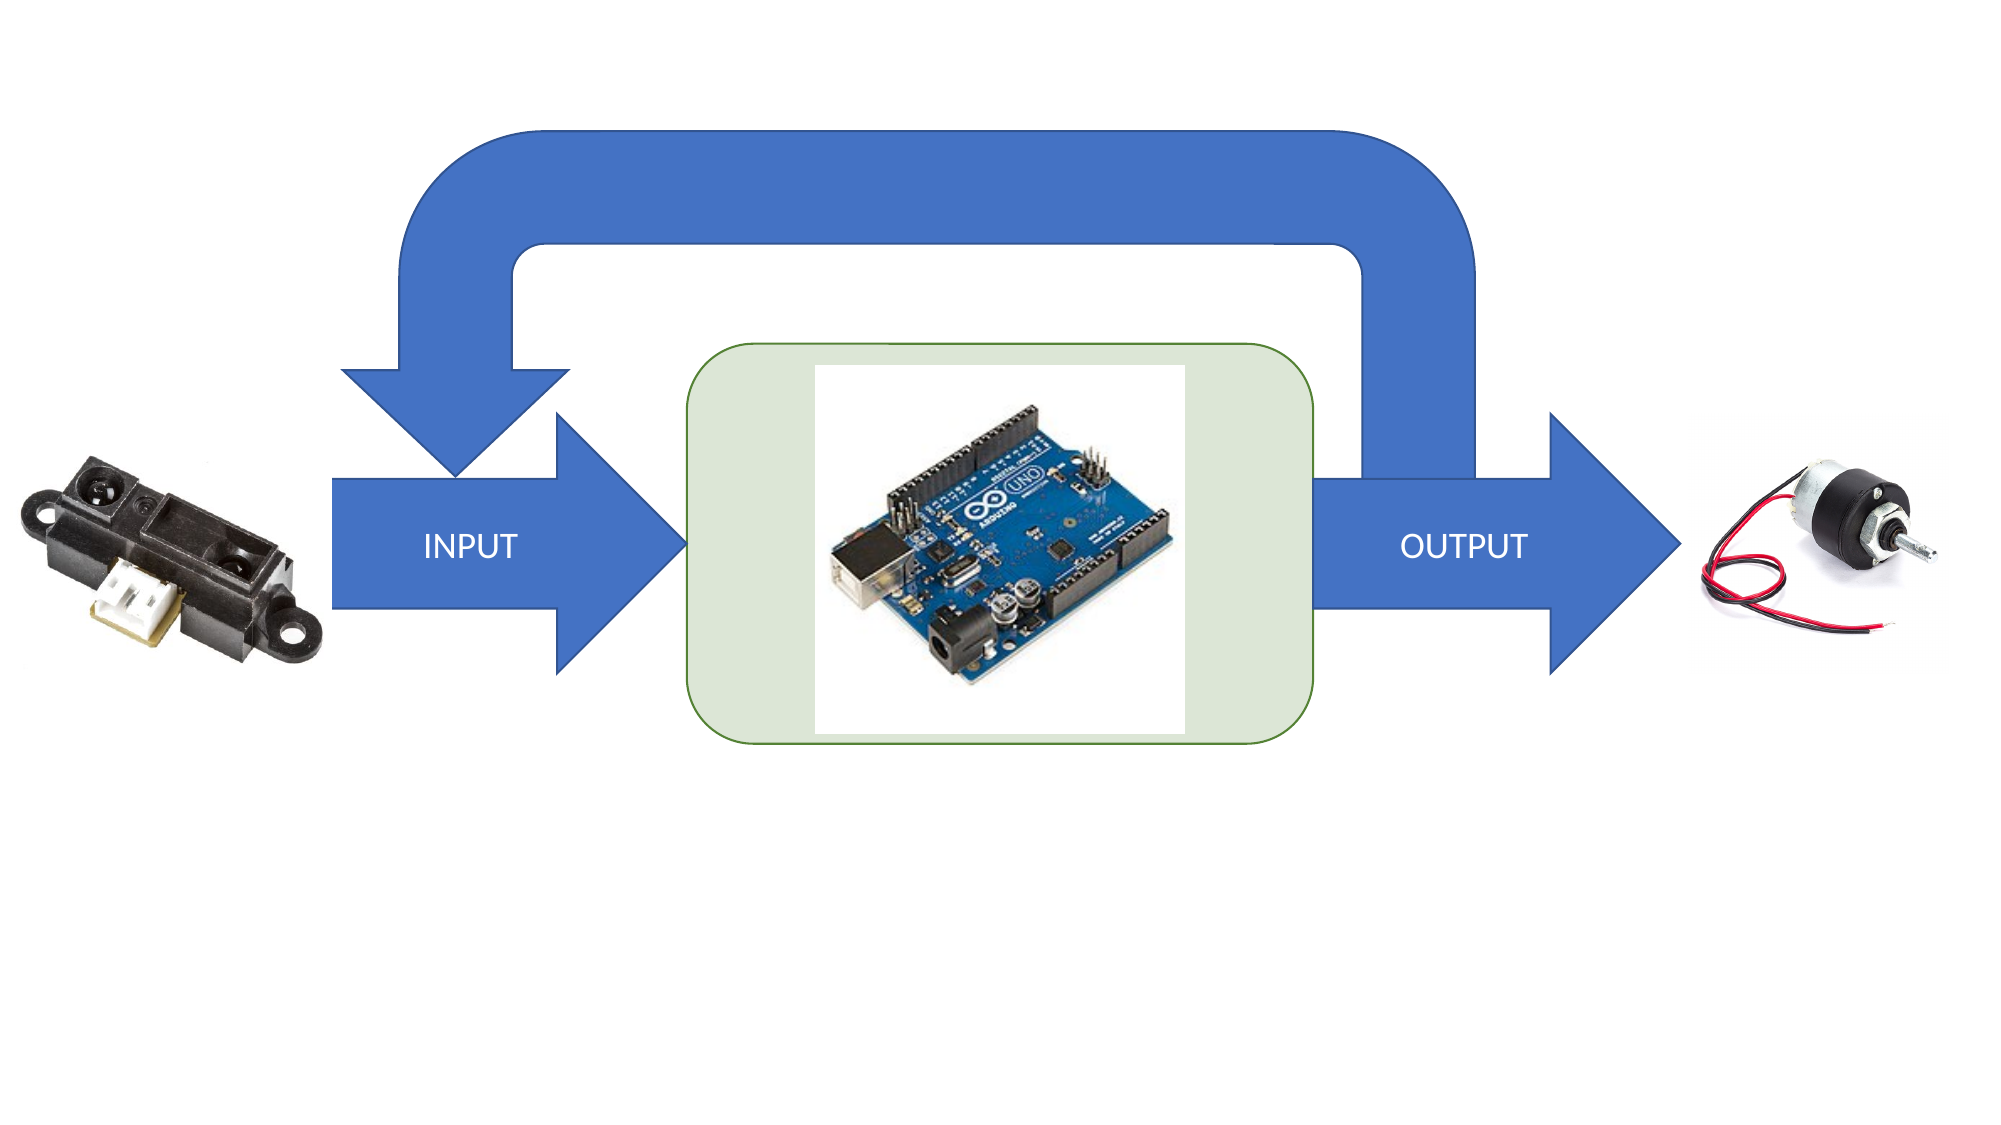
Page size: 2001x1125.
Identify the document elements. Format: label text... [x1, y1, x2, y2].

text_box OUTPUT [1312, 411, 1682, 676]
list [815, 365, 1185, 734]
text_box INPUT [332, 411, 689, 676]
text_box Central Processing Unit (transforming numbers) [685, 342, 1315, 745]
picture [10, 449, 332, 674]
picture [1688, 413, 1949, 674]
text_box [340, 130, 1476, 477]
